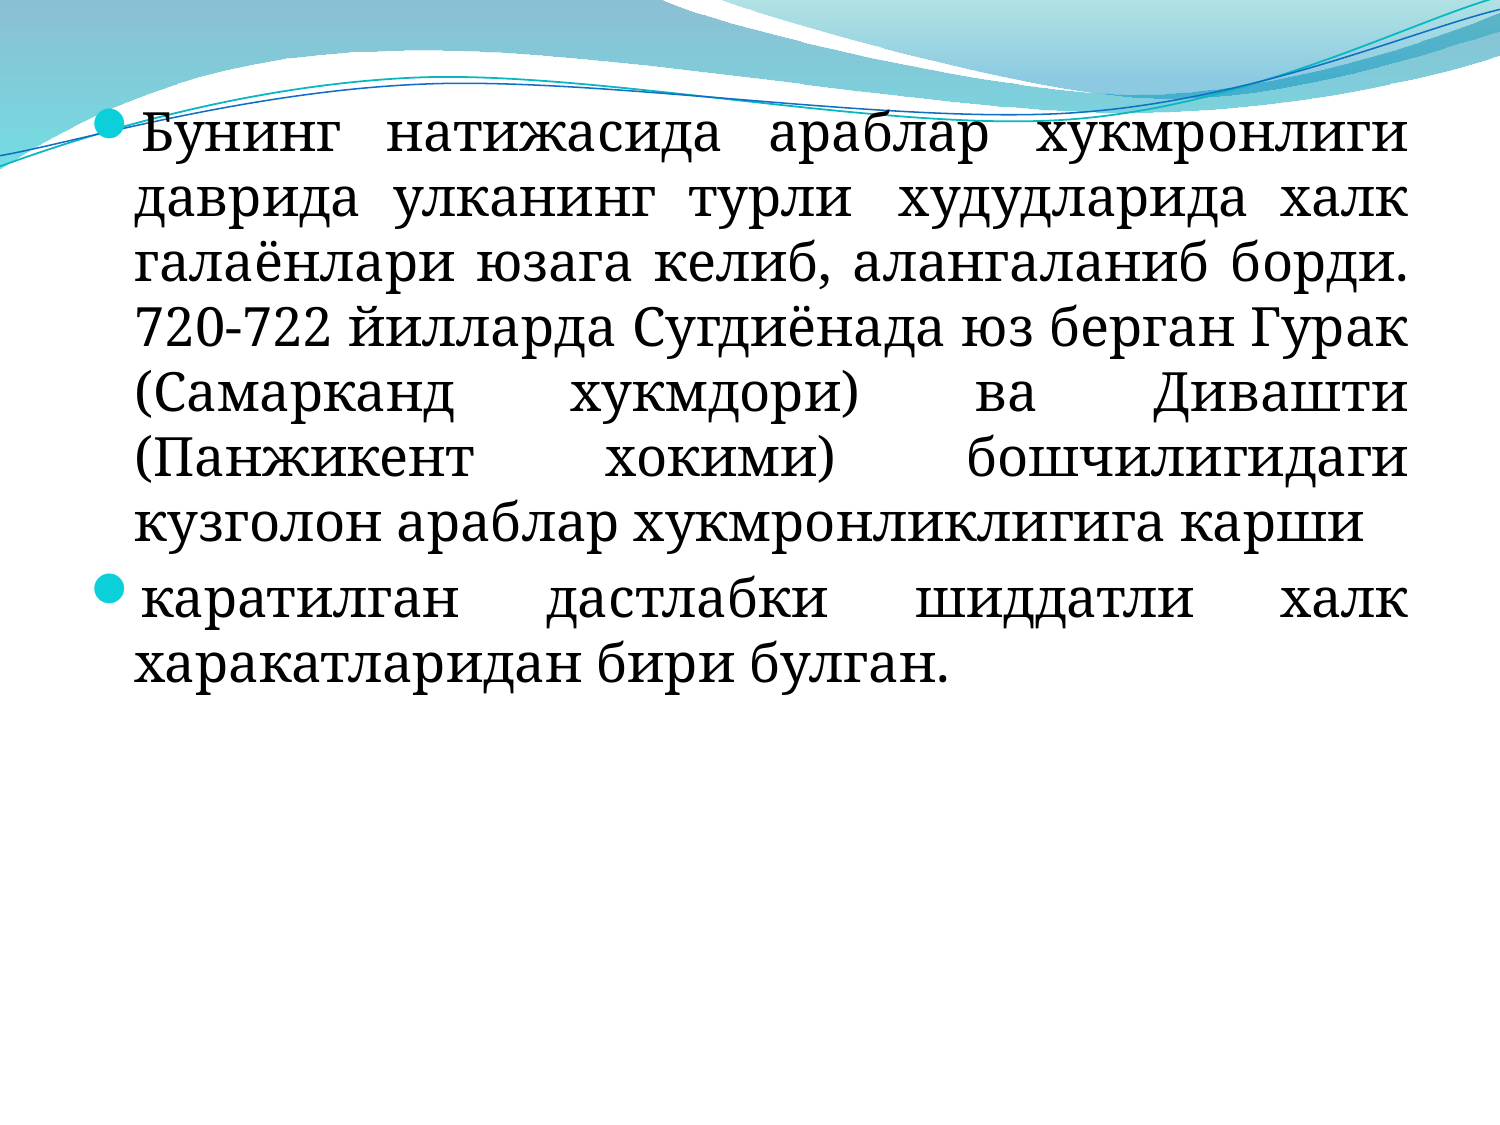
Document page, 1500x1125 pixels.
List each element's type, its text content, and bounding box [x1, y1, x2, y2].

list Бунинг натижасида араблар хукмронлиги даврида улканинг турли худудларида халк галаёнлари юзага келиб, алангаланиб борди. 720-722 йилларда Сугдиёнада юз берган Гурак (Самарканд хукмдори) ва Дивашти (Панжикент хокими) бошчилигидаги кузголон араблар хукмронликлигига карши каратилган дастлабки шиддатли халк харакатларидан бири булган. [75, 90, 1425, 1005]
